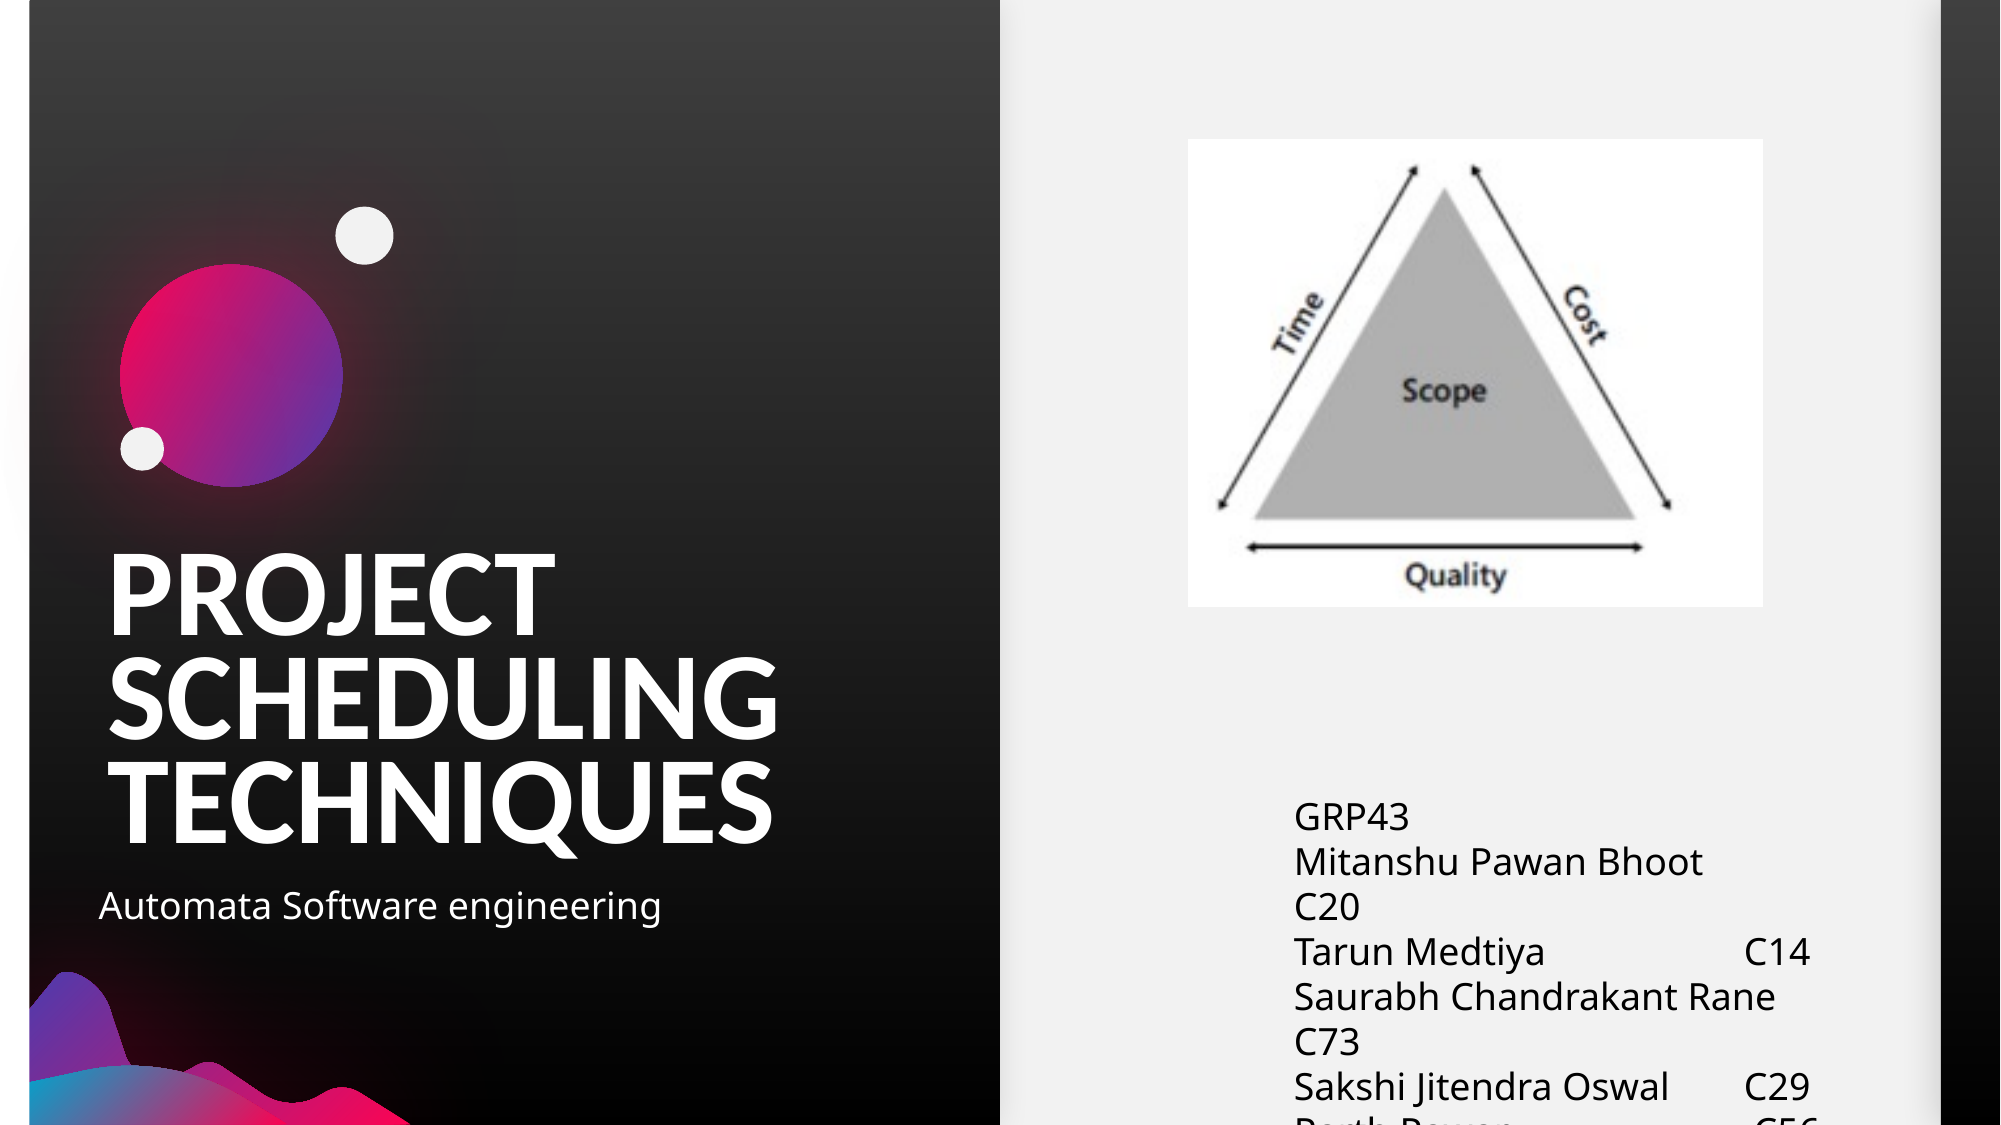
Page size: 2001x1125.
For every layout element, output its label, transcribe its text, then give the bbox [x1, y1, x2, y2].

text_box GRP43 Mitanshu Pawan Bhoot C20 Tarun Medtiya C14 Saurabh Chandrakant Rane C73 Sakshi Jitendra Oswal C29 Parth Pawar C56 [1279, 785, 1838, 1125]
title PROJECT SCHEDULING TECHNIQUES [107, 476, 947, 869]
picture [1188, 139, 1763, 607]
text_box Automata Software engineering [83, 874, 678, 935]
